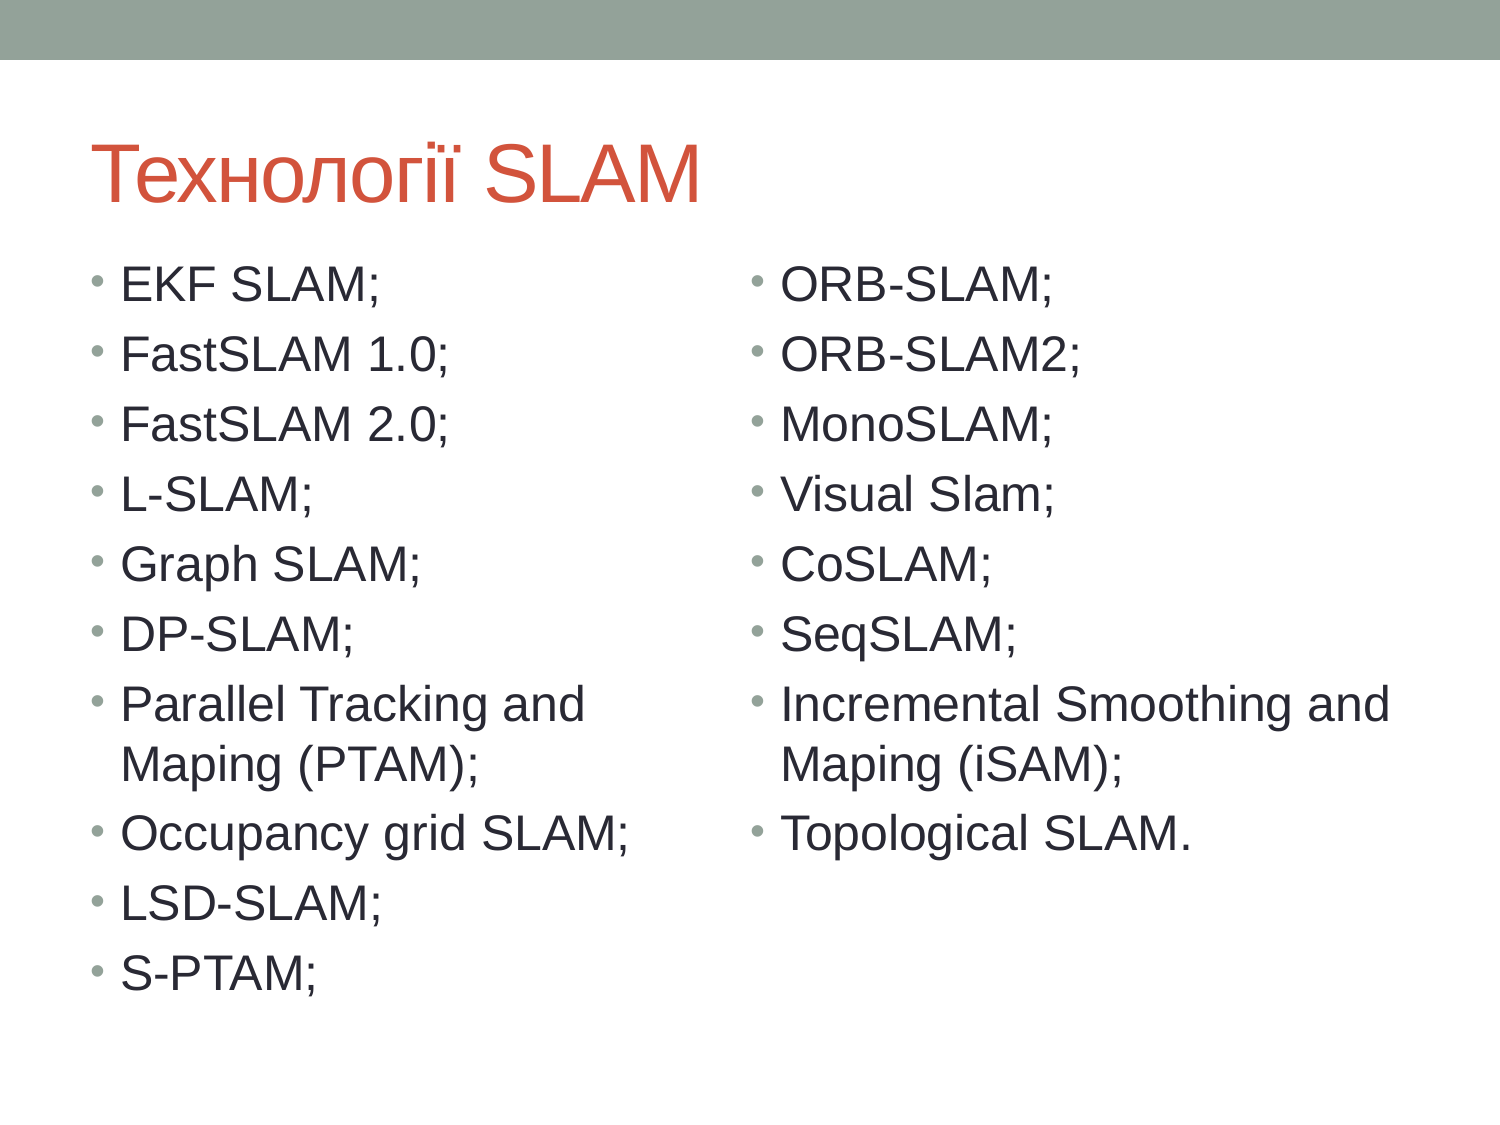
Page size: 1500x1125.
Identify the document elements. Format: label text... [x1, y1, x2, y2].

list EKF SLAM; FastSLAM 1.0; FastSLAM 2.0; L-SLAM; Graph SLAM; DP-SLAM; Parallel Tracking and Maping (PTAM); Occupancy grid SLAM; LSD-SLAM; S-PTAM; ORB-SLAM; ORB-SLAM2; MonoSLAM; Visual Slam; CoSLAM; SeqSLAM; Incremental Smoothing and Maping (iSAM); Topological SLAM. [75, 250, 1425, 1063]
title Технології SLAM [75, 87, 1425, 250]
